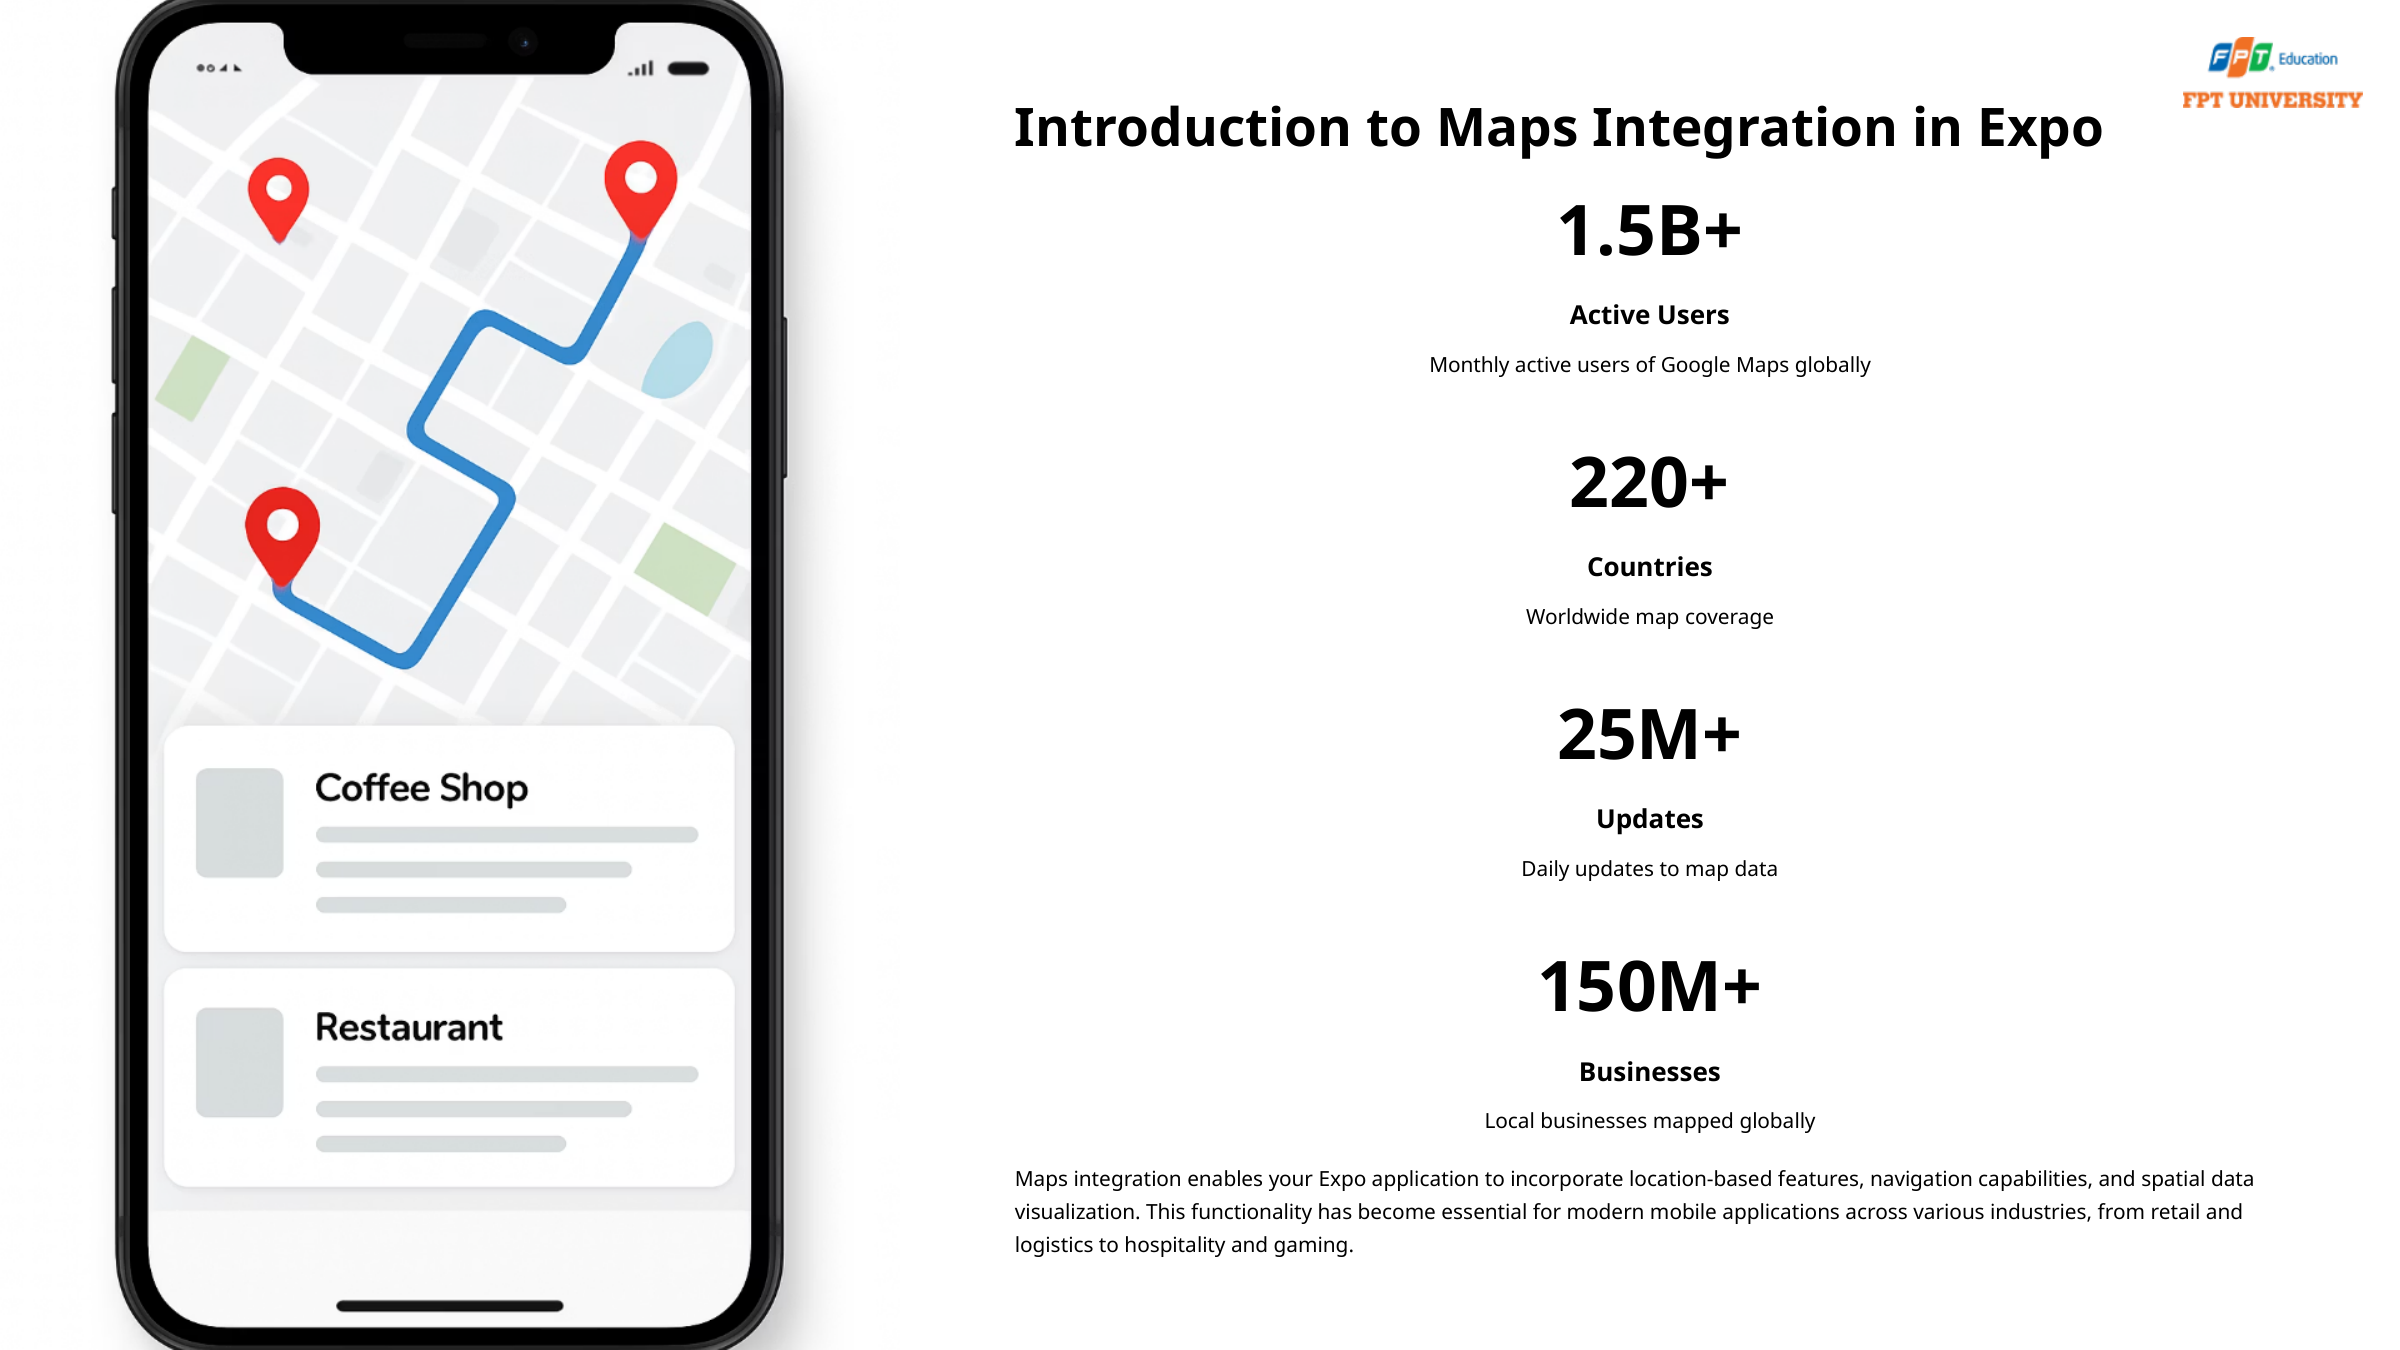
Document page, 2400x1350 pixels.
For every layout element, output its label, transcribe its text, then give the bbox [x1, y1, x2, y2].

picture [0, 0, 900, 1350]
text_box 150M+ [1014, 955, 2286, 1027]
text_box Worldwide map coverage [1014, 594, 2286, 629]
text_box Updates [1516, 800, 1784, 835]
text_box Monthly active users of Google Maps globally [1014, 342, 2286, 378]
text_box Local businesses mapped globally [1014, 1098, 2286, 1134]
text_box Maps integration enables your Expo application to incorporate location-based features, navigation capabilities, and spatial data visualization. This functionality has become essential for modern mobile applications across various industries, from retail and logistics to hospitality and gaming. [1014, 1157, 2286, 1260]
picture [2182, 37, 2363, 108]
text_box Introduction to Maps Integration in Expo [1014, 90, 2055, 158]
text_box 1.5B+ [1014, 199, 2286, 271]
text_box 220+ [1014, 451, 2286, 523]
text_box Businesses [1516, 1052, 1784, 1087]
text_box Active Users [1516, 296, 1784, 331]
text_box Countries [1516, 548, 1784, 583]
text_box Daily updates to map data [1014, 846, 2286, 881]
text_box 25M+ [1014, 703, 2286, 775]
